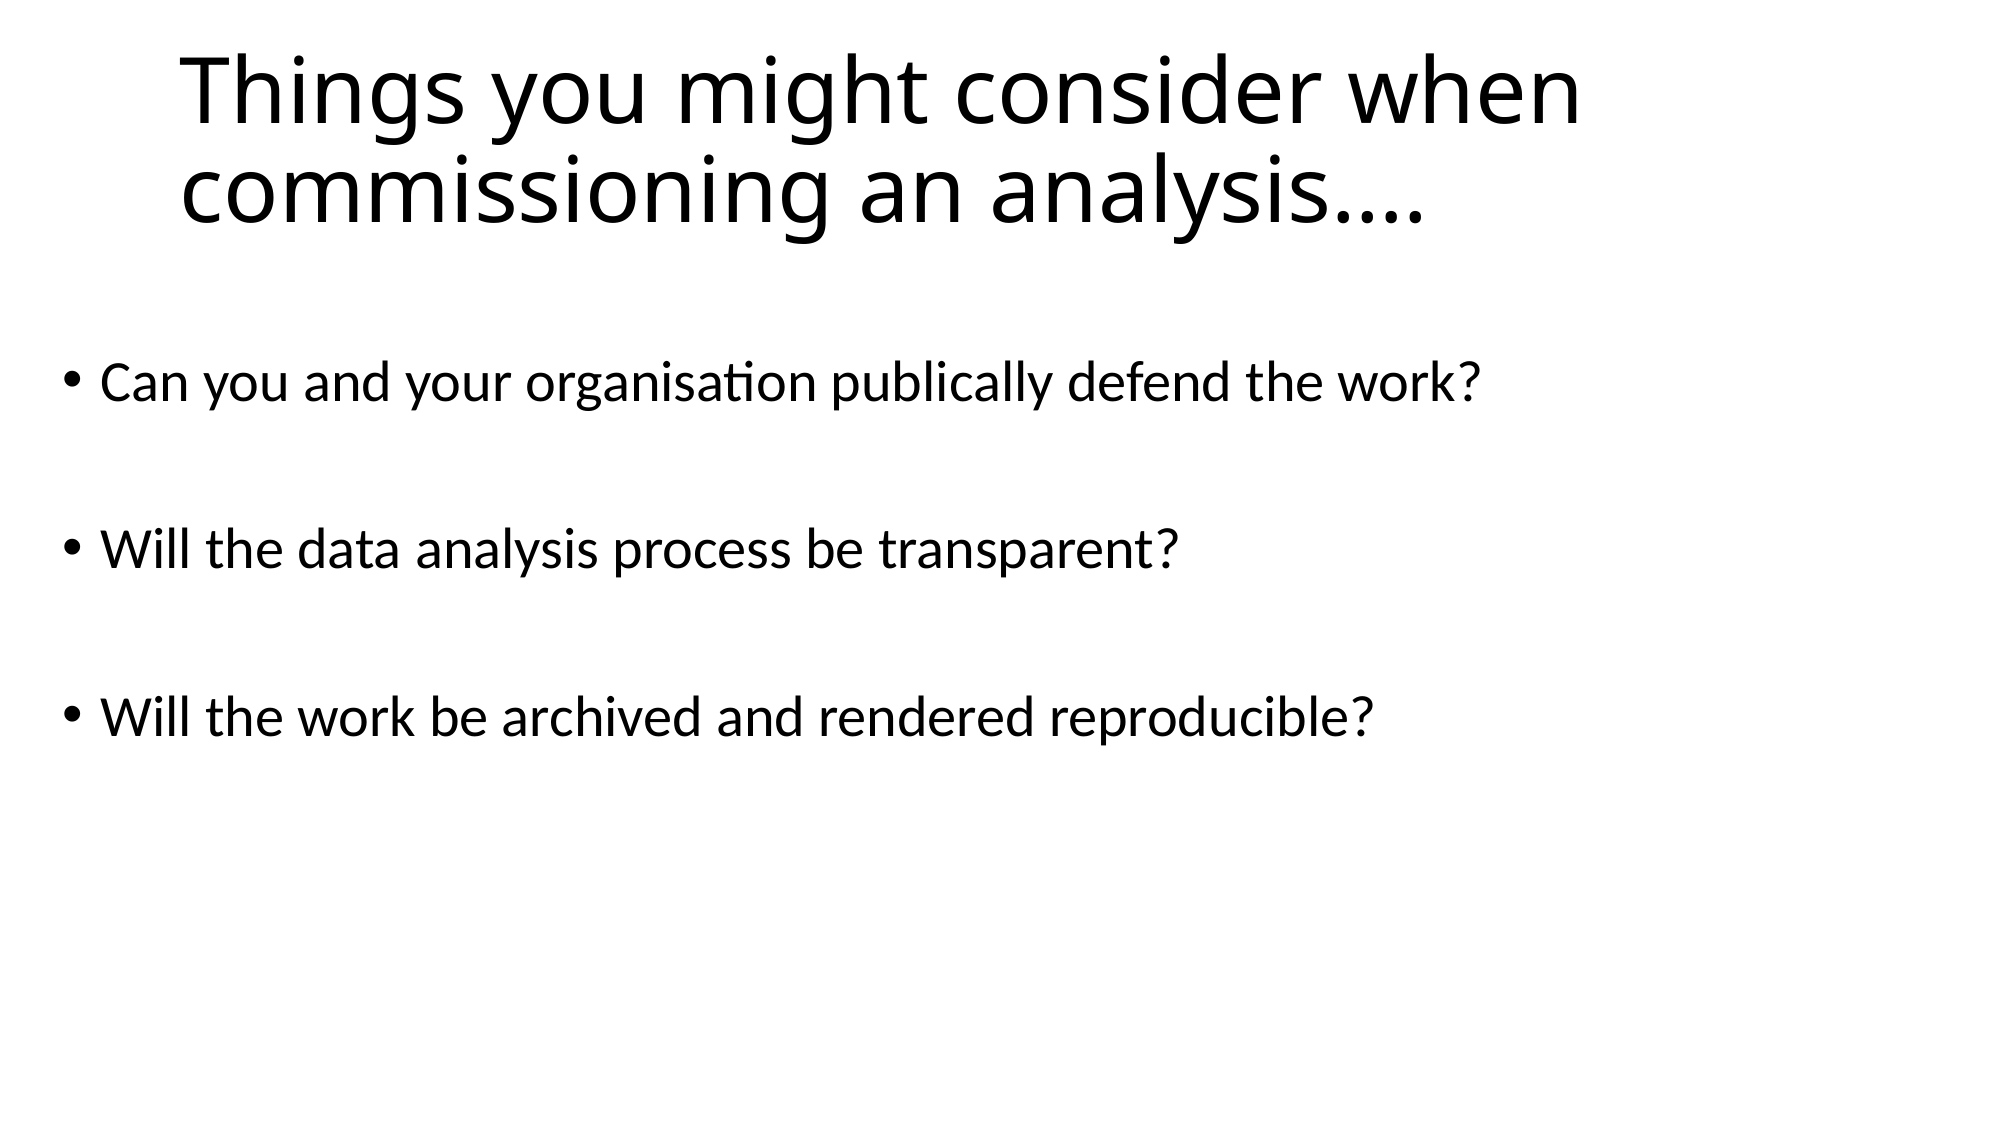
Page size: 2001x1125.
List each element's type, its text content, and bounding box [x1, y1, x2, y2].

list Can you and your organisation publically defend the work? Will the data analysis process be transparent? Will the work be archived and rendered reproducible? [47, 343, 1896, 1105]
title Things you might consider when commissioning an analysis…. [164, 34, 1978, 253]
